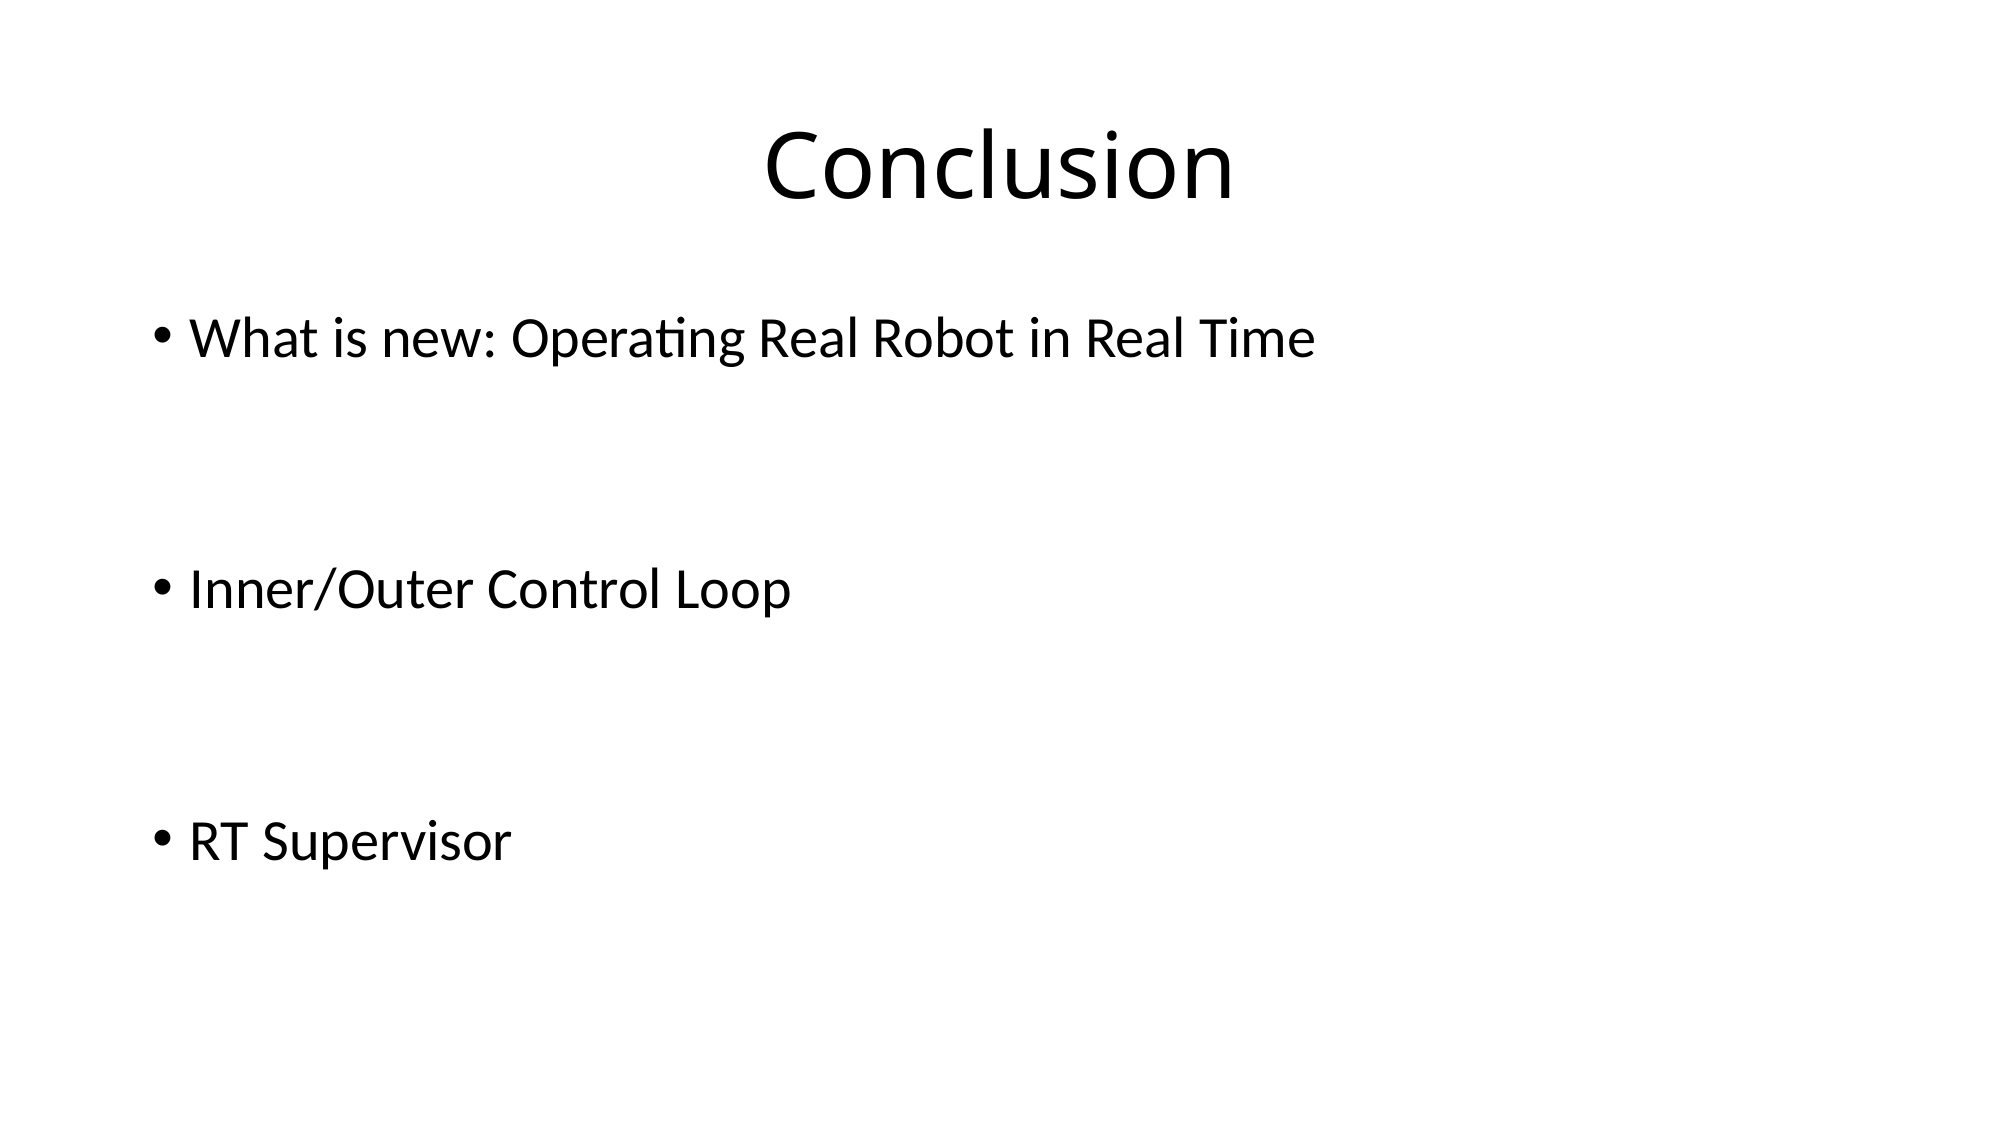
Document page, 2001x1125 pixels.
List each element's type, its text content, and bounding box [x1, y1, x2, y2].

list What is new: Operating Real Robot in Real Time Inner/Outer Control Loop RT Supervisor [137, 299, 1863, 1014]
title Conclusion [137, 59, 1863, 278]
